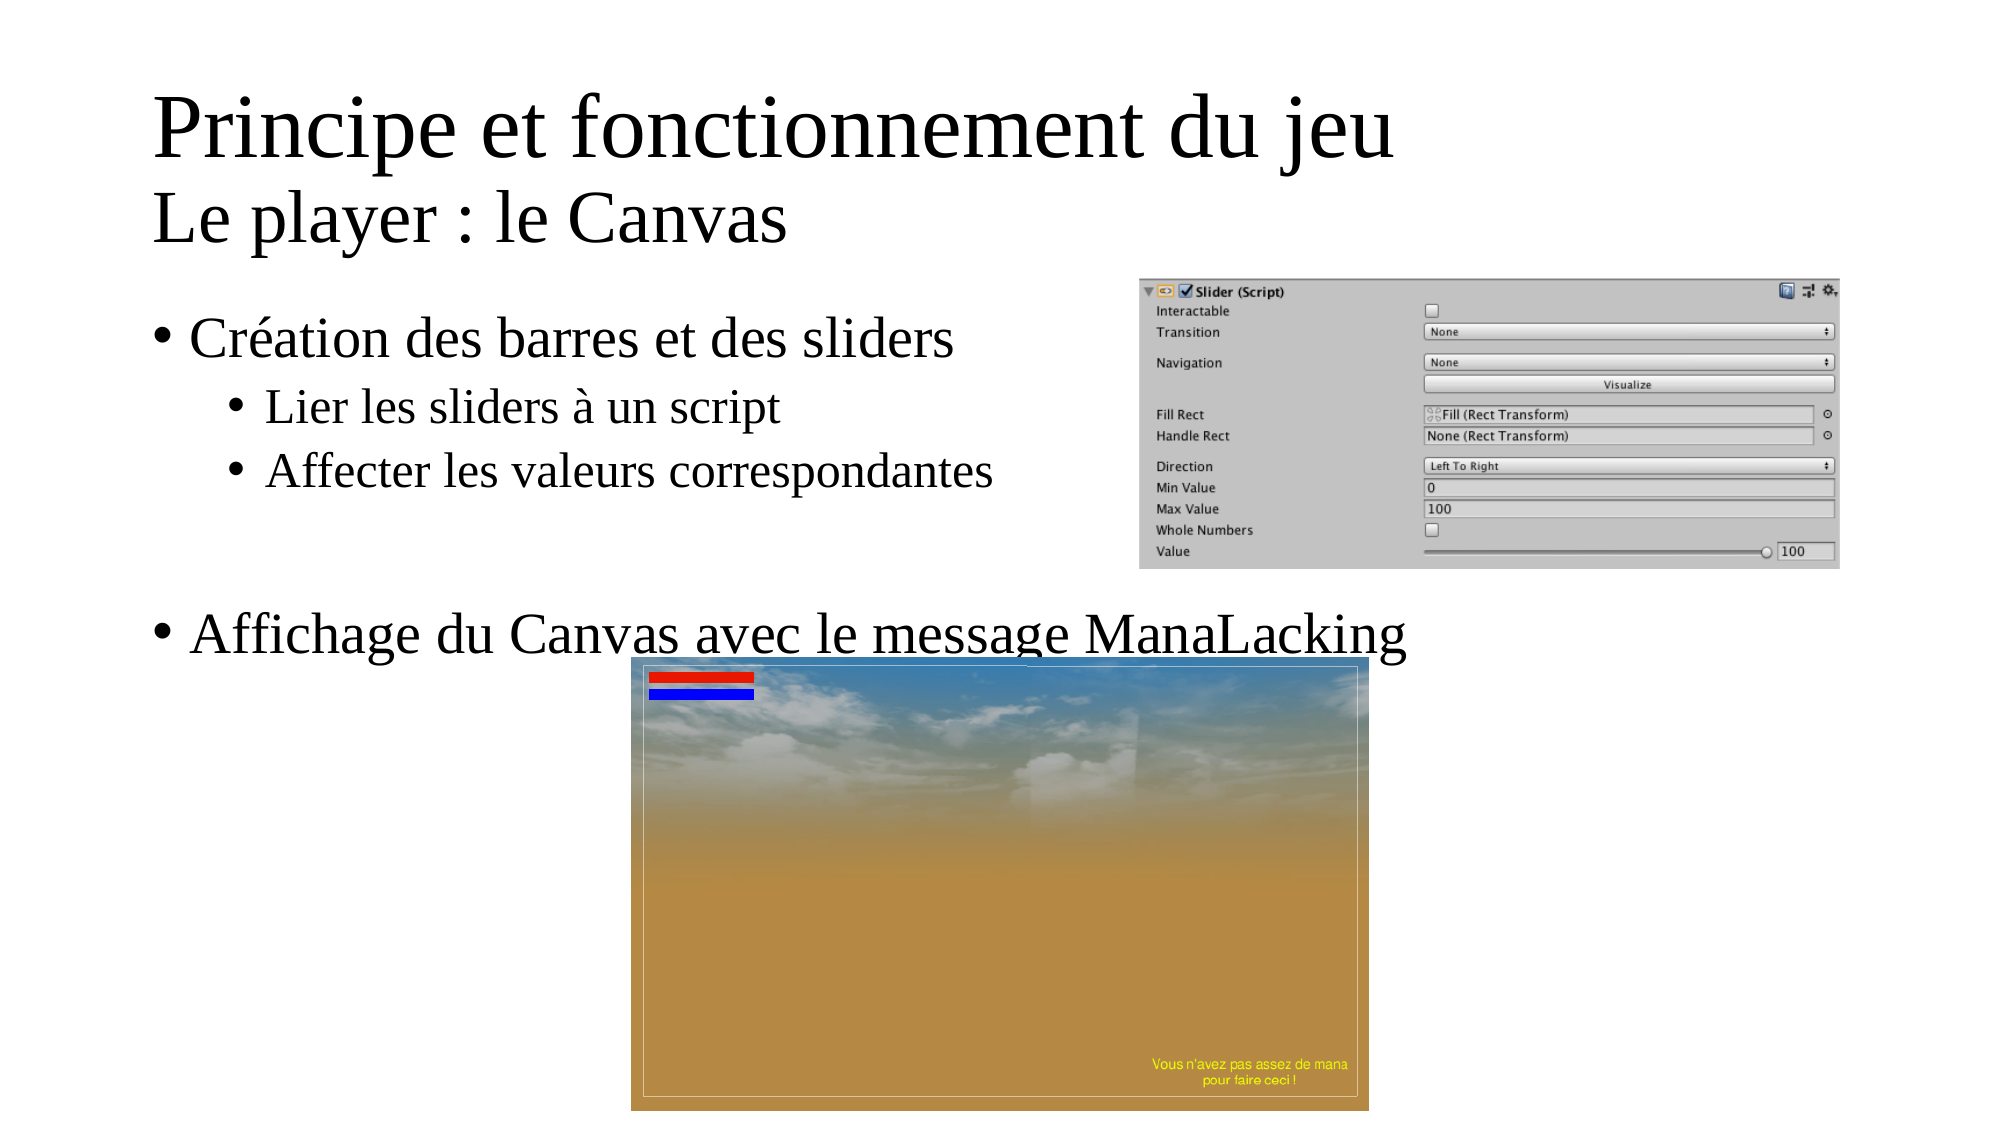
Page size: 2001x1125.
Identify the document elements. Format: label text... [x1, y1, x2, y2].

picture [631, 657, 1369, 1112]
title Principe et fonctionnement du jeu Le player : le Canvas [137, 59, 1863, 278]
list Création des barres et des sliders Lier les sliders à un script Affecter les valeurs correspondantes Affichage du Canvas avec le message ManaLacking [137, 299, 1863, 1014]
picture [1139, 278, 1840, 569]
